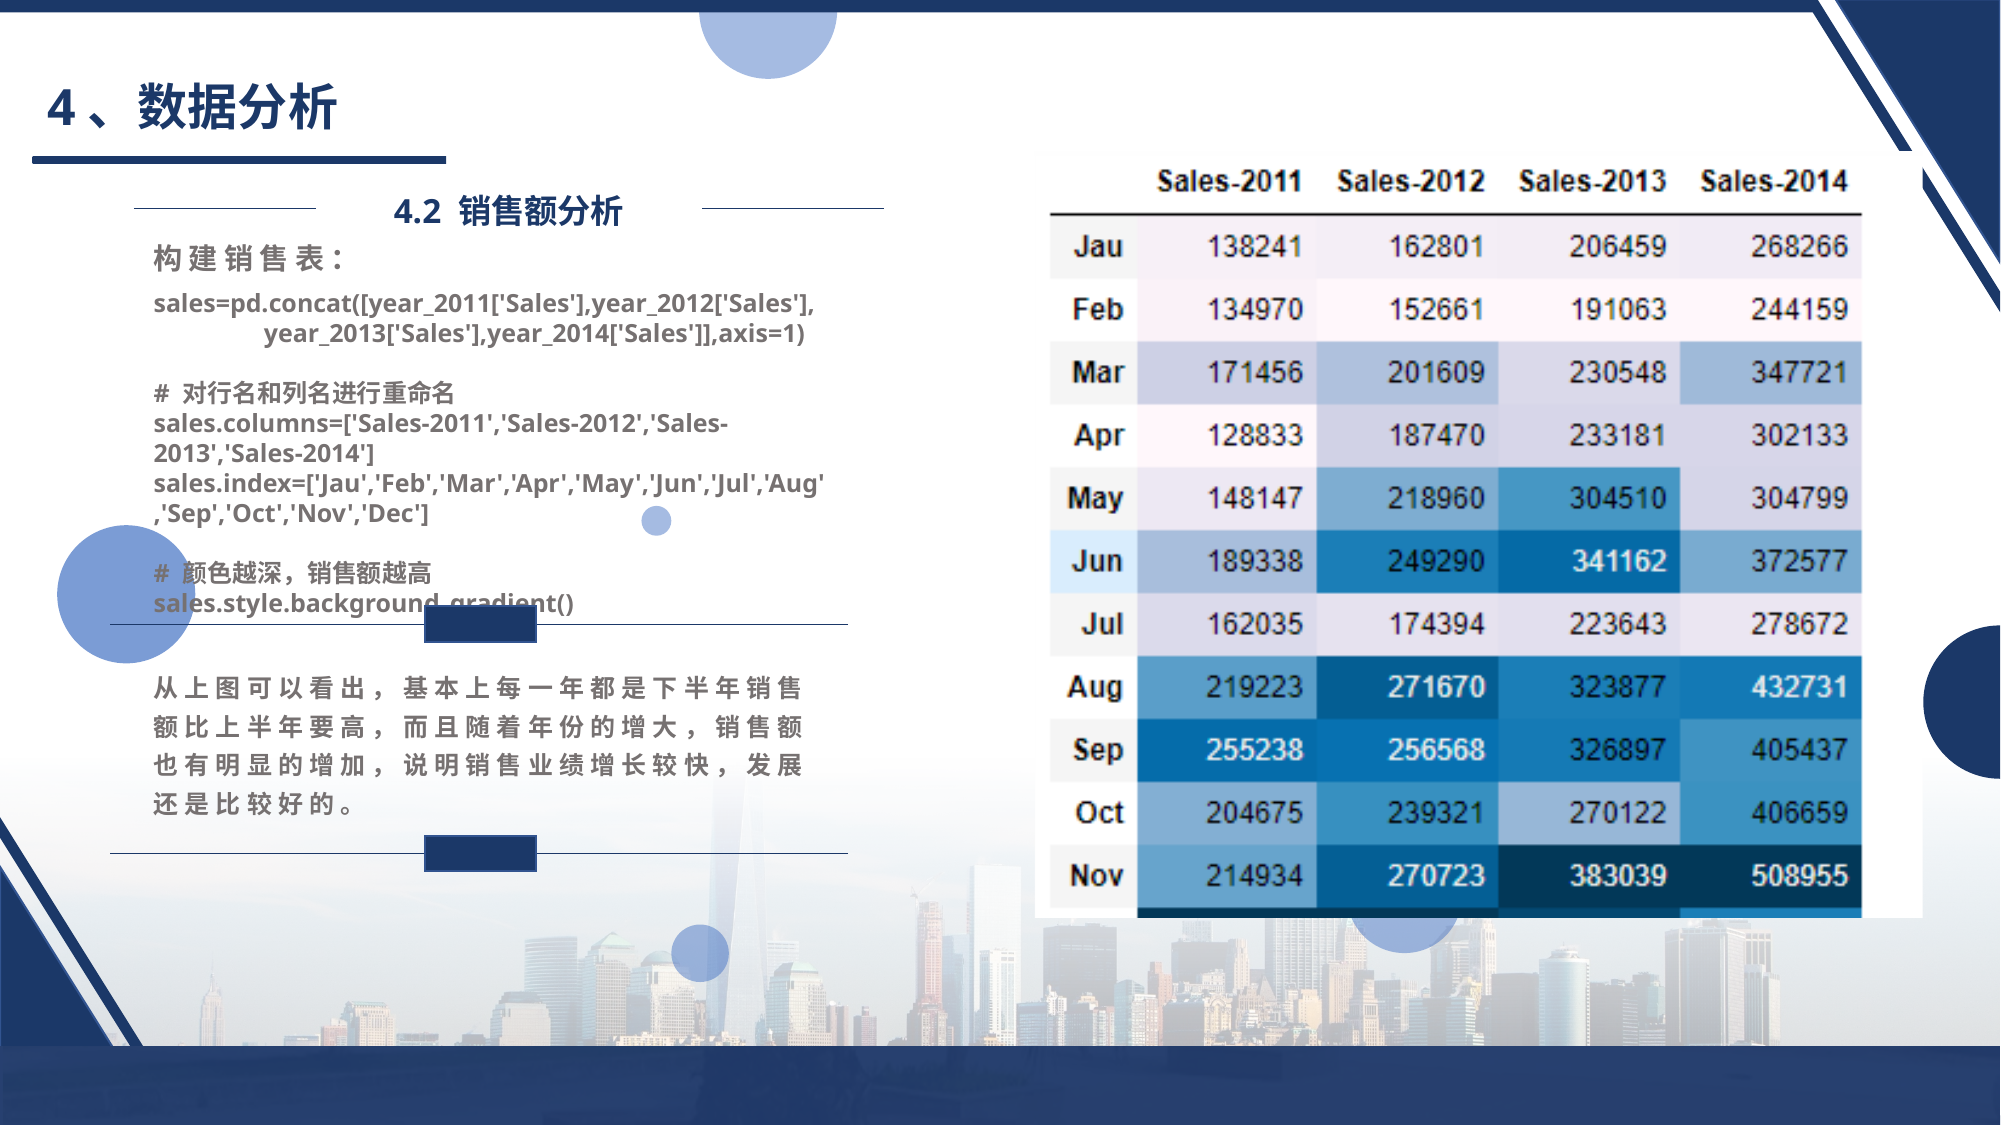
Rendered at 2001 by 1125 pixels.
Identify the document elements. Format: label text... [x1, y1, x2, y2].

text_box 构建销售表： [138, 222, 890, 283]
text_box 4、数据分析 [32, 67, 569, 152]
text_box sales=pd.concat([year_2011['Sales'],year_2012['Sales'], year_2013['Sales'],year_2014['Sales']],axis=1) # 对行名和列名进行重命名 sales.columns=['Sales-2011','Sales-2012','Sales-2013','Sales-2014'] sales.index=['Jau','Feb','Mar','Apr','May','Jun','Jul','Aug','Sep','Oct','Nov','Dec'] # 颜色越深，销售额越高 sales.style.background_gradient() [138, 280, 848, 624]
text_box [424, 605, 537, 643]
text_box [424, 835, 537, 872]
picture [1034, 151, 1923, 918]
text_box 4.2 销售额分析 [315, 183, 703, 238]
text_box 从上图可以看出，基本上每一年都是下半年销售额比上半年要高，而且随着年份的增大，销售额也有明显的增加，说明销售业绩增长较快，发展还是比较好的。 [138, 655, 833, 827]
picture [0, 1046, 2000, 1125]
